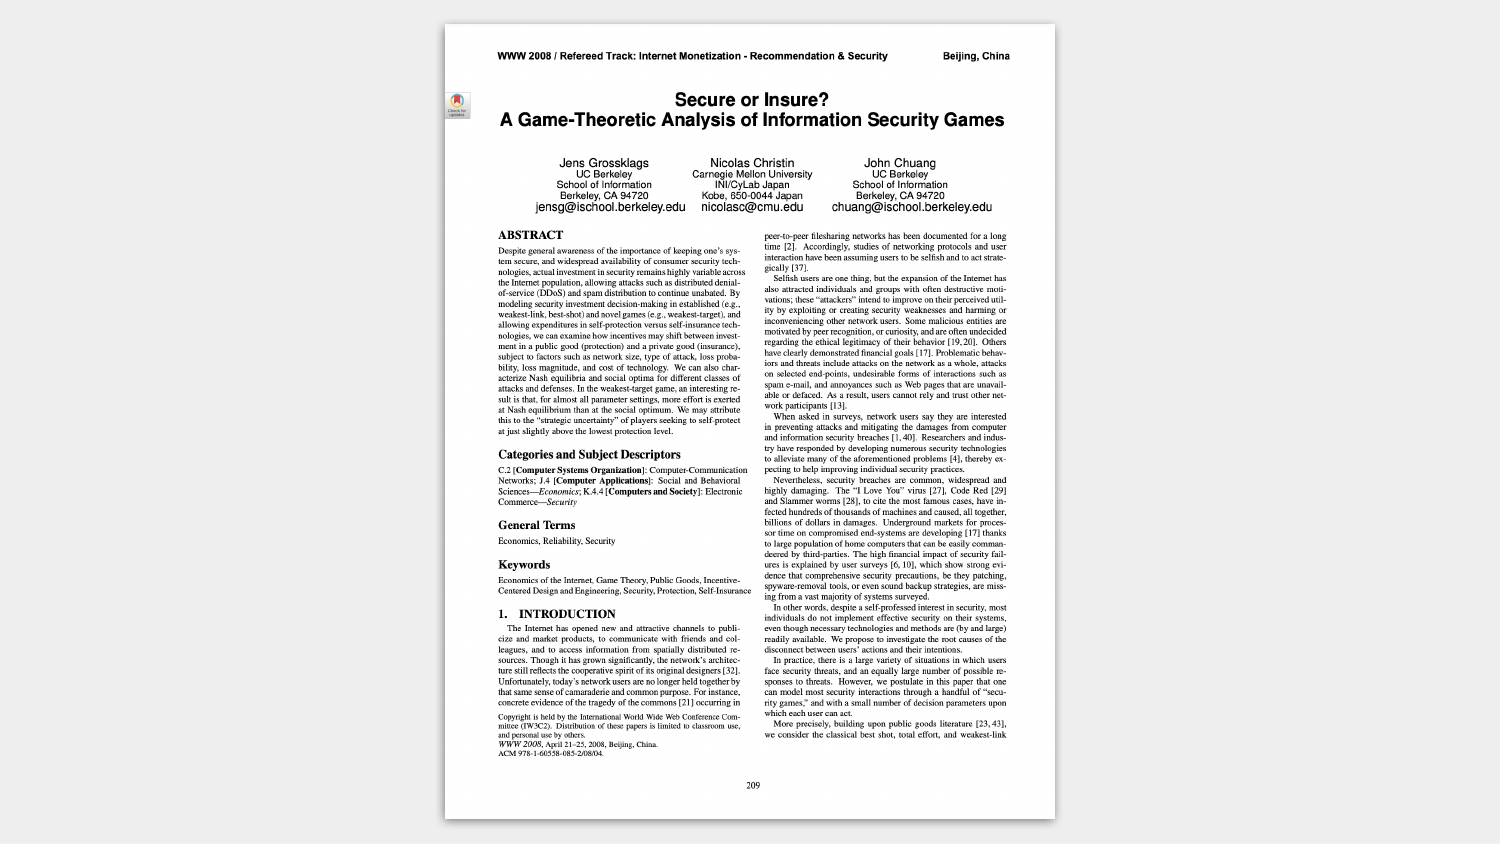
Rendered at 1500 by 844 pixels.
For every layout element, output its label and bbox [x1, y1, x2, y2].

picture [444, 24, 1056, 819]
text_box [0, 0, 1500, 844]
